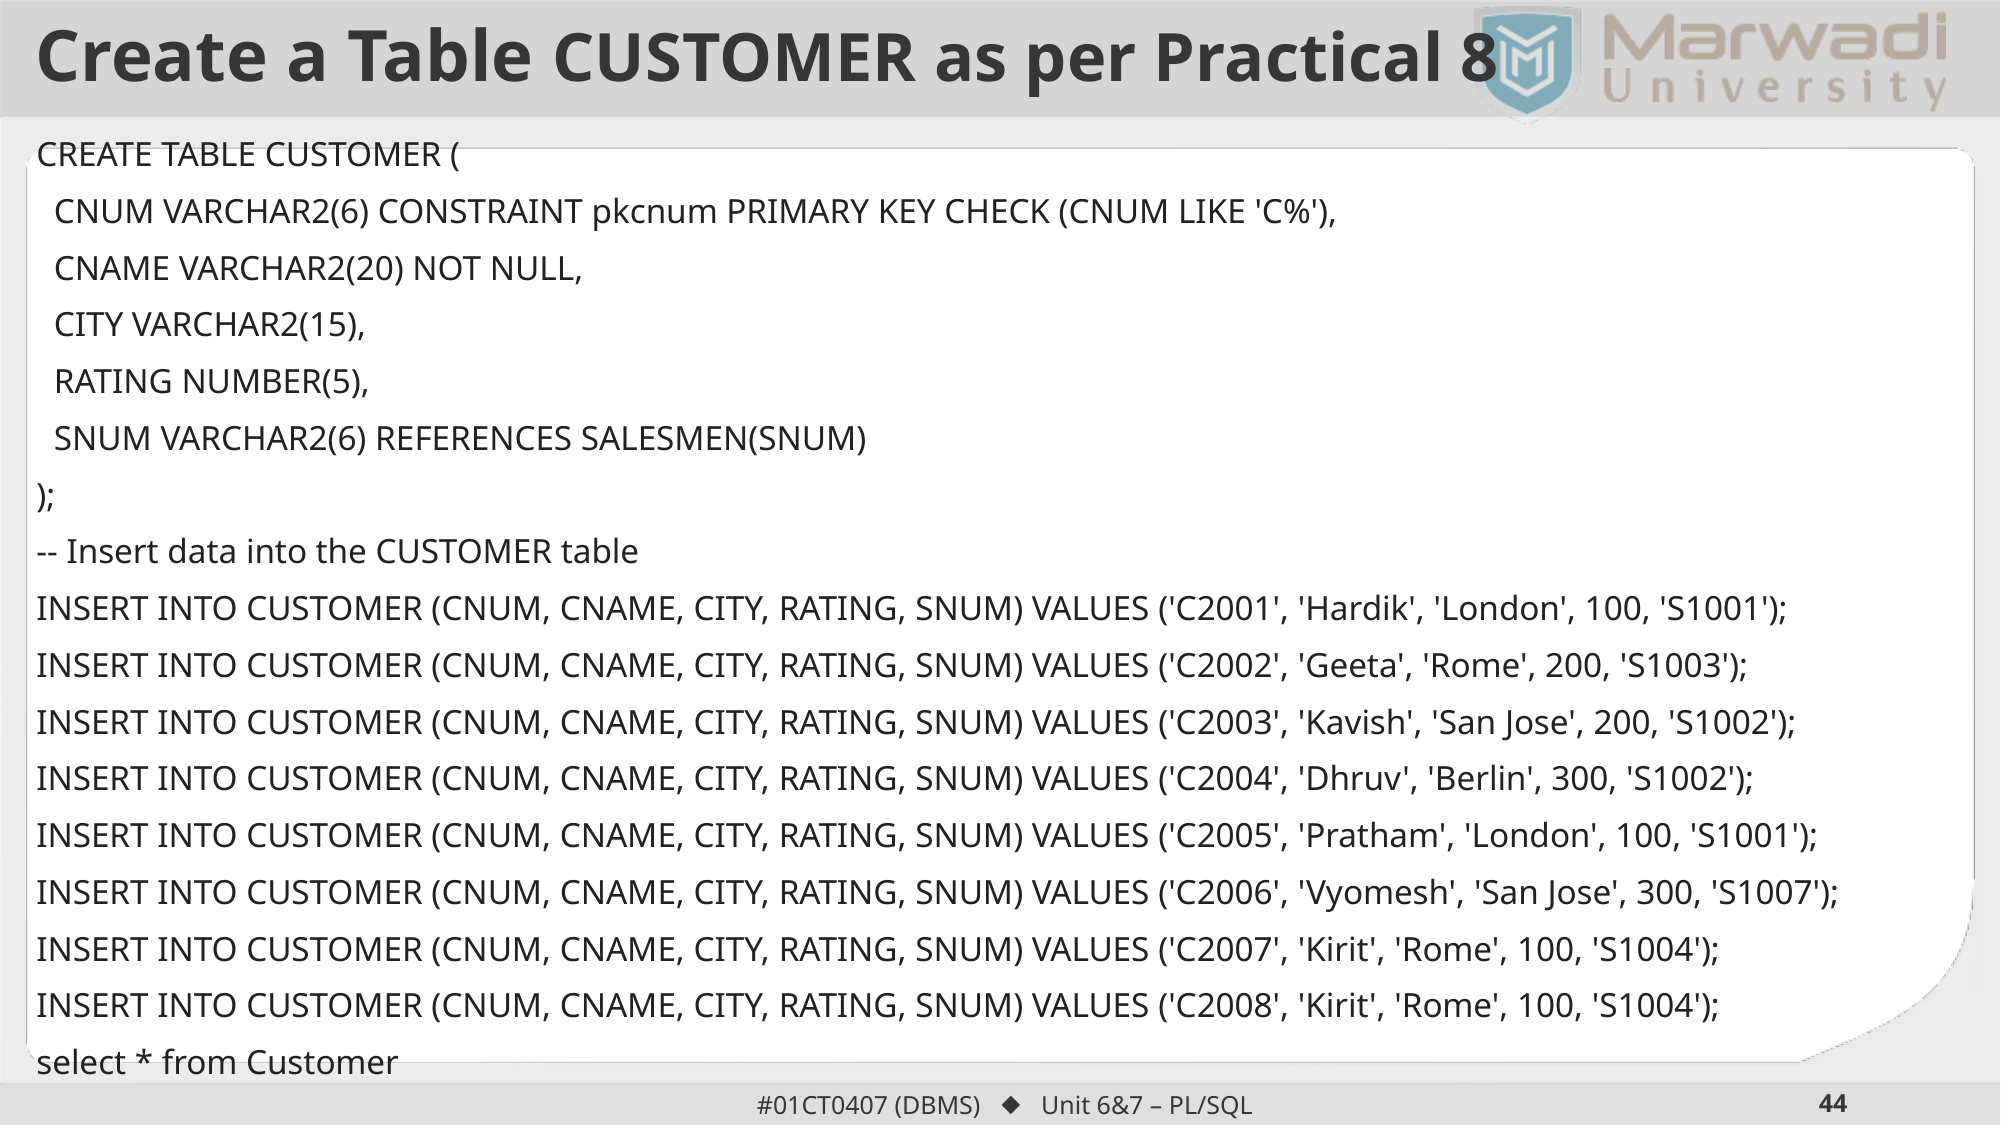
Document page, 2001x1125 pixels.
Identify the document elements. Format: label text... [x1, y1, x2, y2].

picture [0, 117, 2000, 1085]
title Create a Table CUSTOMER as per Practical 8 [0, 0, 2000, 117]
list CREATE TABLE CUSTOMER ( CNUM VARCHAR2(6) CONSTRAINT pkcnum PRIMARY KEY CHECK (CNUM LIKE 'C%'), CNAME VARCHAR2(20) NOT NULL, CITY VARCHAR2(15), RATING NUMBER(5), SNUM VARCHAR2(6) REFERENCES SALESMEN(SNUM) ); -- Insert data into the CUSTOMER table INSERT INTO CUSTOMER (CNUM, CNAME, CITY, RATING, SNUM) VALUES ('C2001', 'Hardik', 'London', 100, 'S1001'); INSERT INTO CUSTOMER (CNUM, CNAME, CITY, RATING, SNUM) VALUES ('C2002', 'Geeta', 'Rome', 200, 'S1003'); INSERT INTO CUSTOMER (CNUM, CNAME, CITY, RATING, SNUM) VALUES ('C2003', 'Kavish', 'San Jose', 200, 'S1002'); INSERT INTO CUSTOMER (CNUM, CNAME, CITY, RATING, SNUM) VALUES ('C2004', 'Dhruv', 'Berlin', 300, 'S1002'); INSERT INTO CUSTOMER (CNUM, CNAME, CITY, RATING, SNUM) VALUES ('C2005', 'Pratham', 'London', 100, 'S1001'); INSERT INTO CUSTOMER (CNUM, CNAME, CITY, RATING, SNUM) VALUES ('C2006', 'Vyomesh', 'San Jose', 300, 'S1007'); INSERT INTO CUSTOMER (CNUM, CNAME, CITY, RATING, SNUM) VALUES ('C2007', 'Kirit', 'Rome', 100, 'S1004'); INSERT INTO CUSTOMER (CNUM, CNAME, CITY, RATING, SNUM) VALUES ('C2008', 'Kirit', 'Rome', 100, 'S1004'); select * from Customer [21, 130, 1979, 1048]
